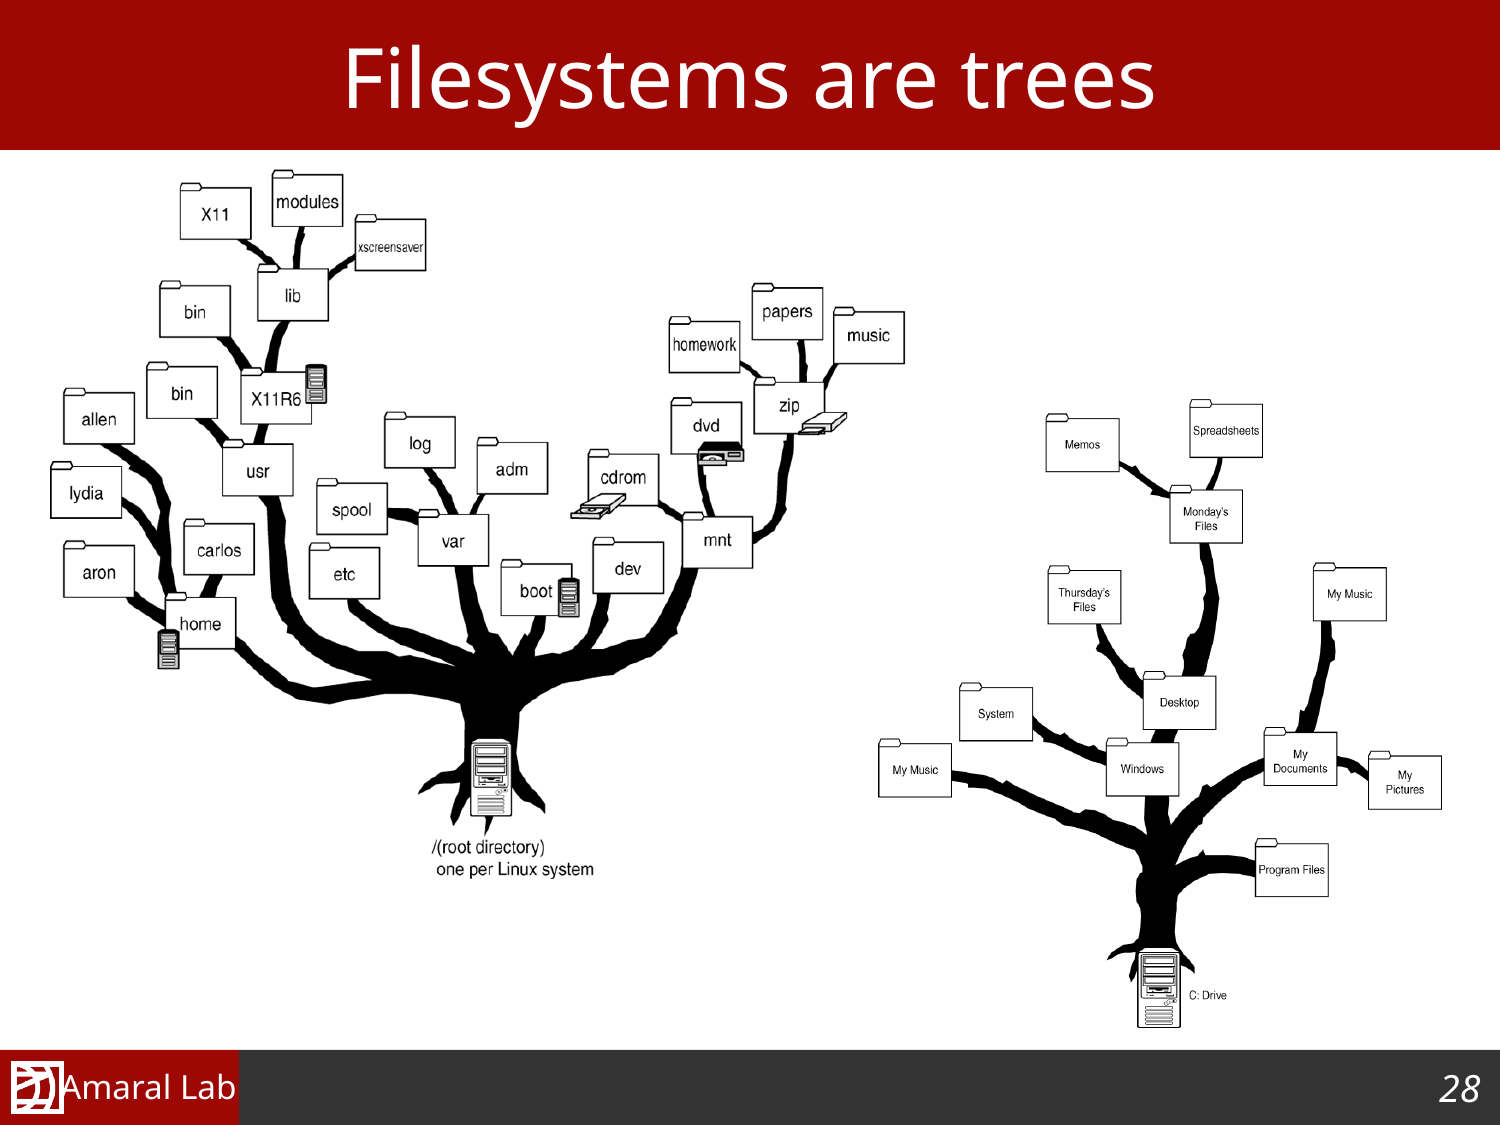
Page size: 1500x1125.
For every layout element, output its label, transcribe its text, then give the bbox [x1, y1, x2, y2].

picture [11, 1061, 64, 1114]
title Filesystems are trees [0, 0, 1500, 151]
picture [49, 167, 1445, 1029]
